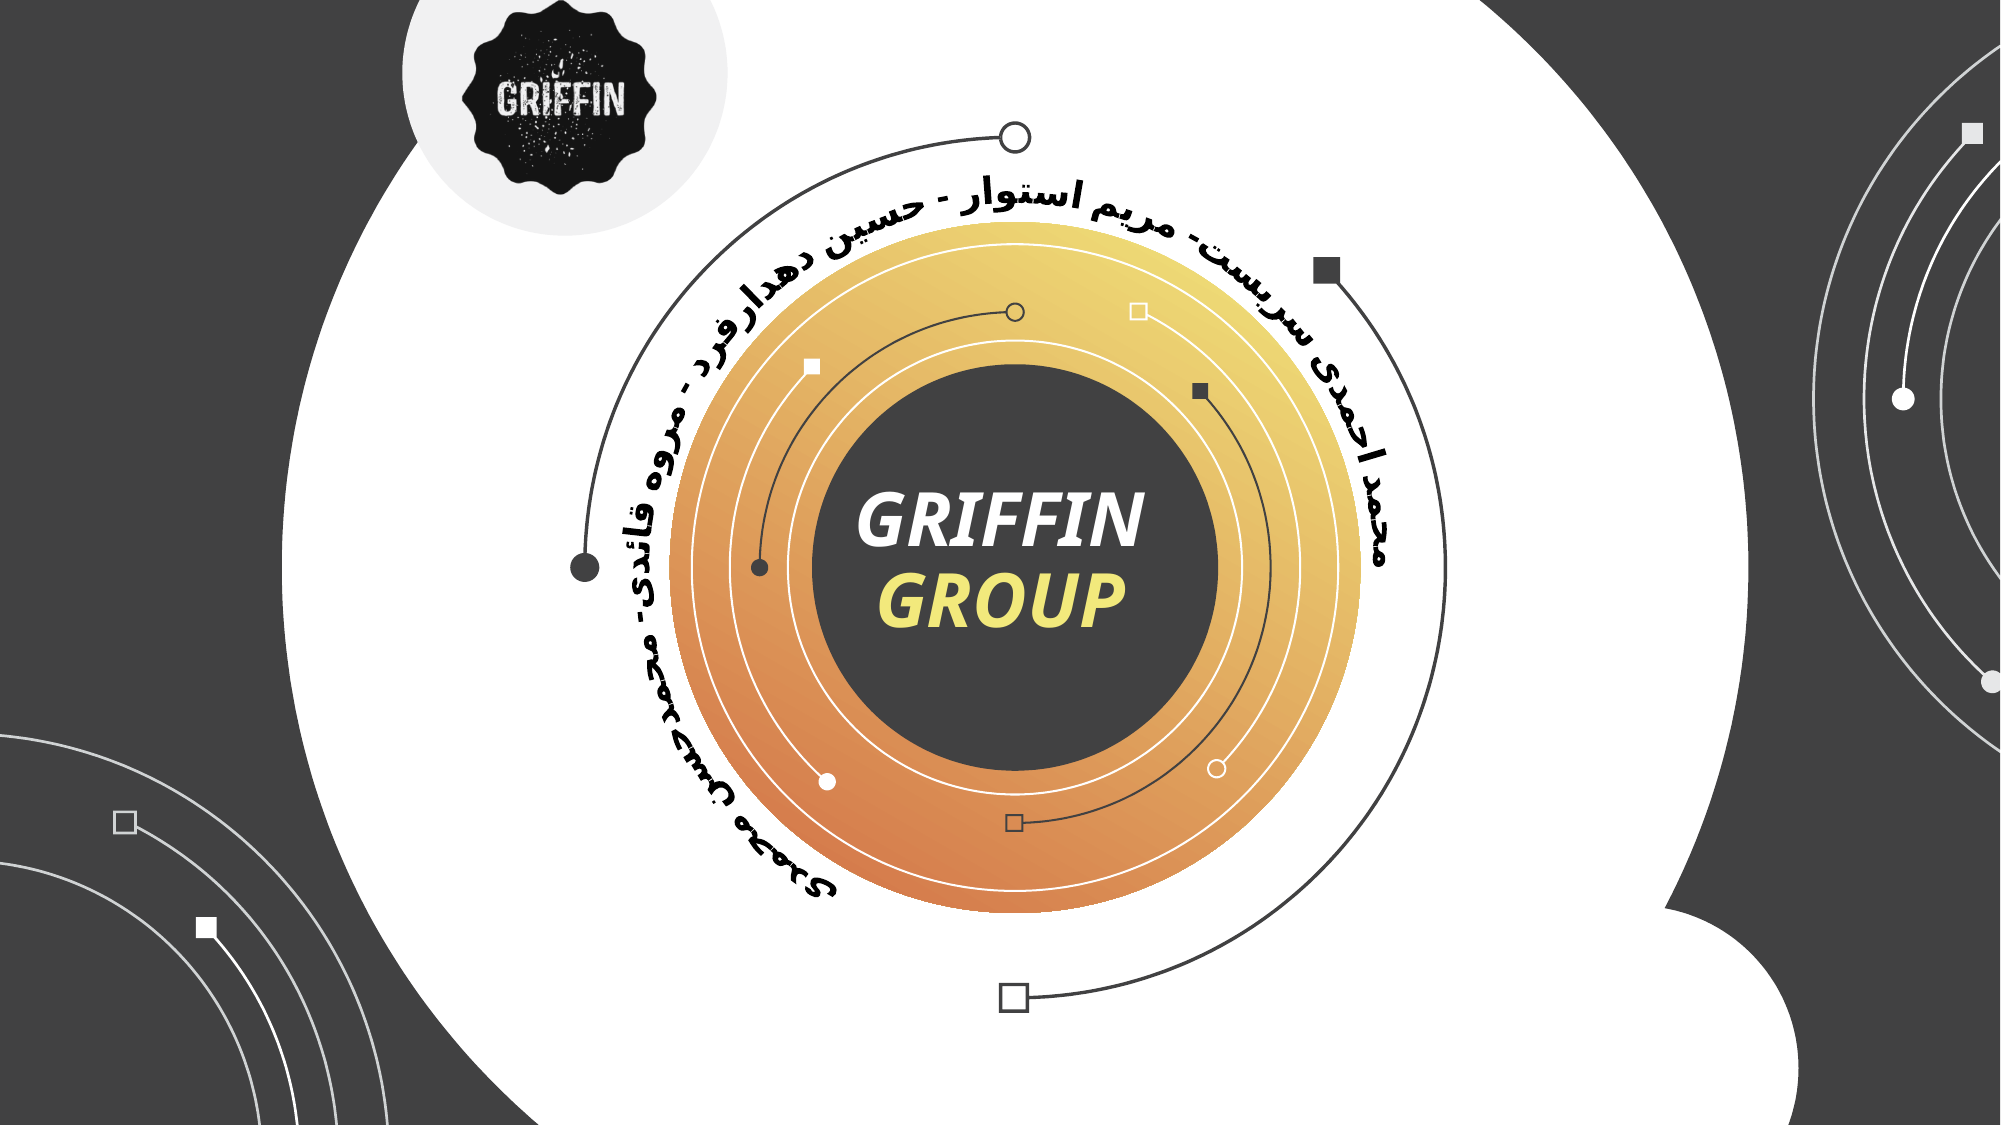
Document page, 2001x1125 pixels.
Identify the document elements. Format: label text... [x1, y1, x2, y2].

text_box محمد احمدی سربست- مریم استوار - حسین دهدارفرد - مروه قائدی- محمدحسن محمدی [670, 727, 736, 808]
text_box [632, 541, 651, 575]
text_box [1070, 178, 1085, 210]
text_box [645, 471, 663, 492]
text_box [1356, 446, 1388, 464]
text_box محمد احمدی سربست- مریم استوار - حسین دهدارفرد - مروه قائدی- محمدحسن محمدی [992, 190, 1069, 214]
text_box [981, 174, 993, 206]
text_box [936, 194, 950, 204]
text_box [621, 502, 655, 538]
text_box محمد احمدی سربست- مریم استوار - حسین دهدارفرد - مروه قائدی- محمدحسن محمدی [1362, 474, 1388, 568]
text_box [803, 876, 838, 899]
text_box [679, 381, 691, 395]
text_box محمد احمدی سربست- مریم استوار - حسین دهدارفرد - مروه قائدی- محمدحسن محمدی [710, 317, 739, 372]
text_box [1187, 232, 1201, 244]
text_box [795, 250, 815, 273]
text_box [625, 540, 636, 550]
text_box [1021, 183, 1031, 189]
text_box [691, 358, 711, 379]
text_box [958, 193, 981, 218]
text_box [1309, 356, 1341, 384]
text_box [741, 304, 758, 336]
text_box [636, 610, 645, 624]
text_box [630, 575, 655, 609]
text_box محمد احمدی سربست- مریم استوار - حسین دهدارفرد - مروه قائدی- محمدحسن محمدی [757, 264, 800, 302]
text_box محمد احمدی سربست- مریم استوار - حسین دهدارفرد - مروه قائدی- محمدحسن محمدی [733, 814, 810, 887]
text_box محمد احمدی سربست- مریم استوار - حسین دهدارفرد - مروه قائدی- محمدحسن محمدی [1197, 242, 1315, 347]
text_box محمد احمدی سربست- مریم استوار - حسین دهدارفرد - مروه قائدی- محمدحسن محمدی [1089, 202, 1176, 239]
text_box محمد احمدی سربست- مریم استوار - حسین دهدارفرد - مروه قائدی- محمدحسن محمدی [642, 633, 682, 726]
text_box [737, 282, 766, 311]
text_box محمد احمدی سربست- مریم استوار - حسین دهدارفرد - مروه قائدی- محمدحسن محمدی [1327, 382, 1369, 450]
title Griffin group [796, 359, 1204, 766]
text_box محمد احمدی سربست- مریم استوار - حسین دهدارفرد - مروه قائدی- محمدحسن محمدی [652, 406, 686, 478]
picture [461, 0, 657, 195]
text_box محمد احمدی سربست- مریم استوار - حسین دهدارفرد - مروه قائدی- محمدحسن محمدی [824, 201, 926, 261]
